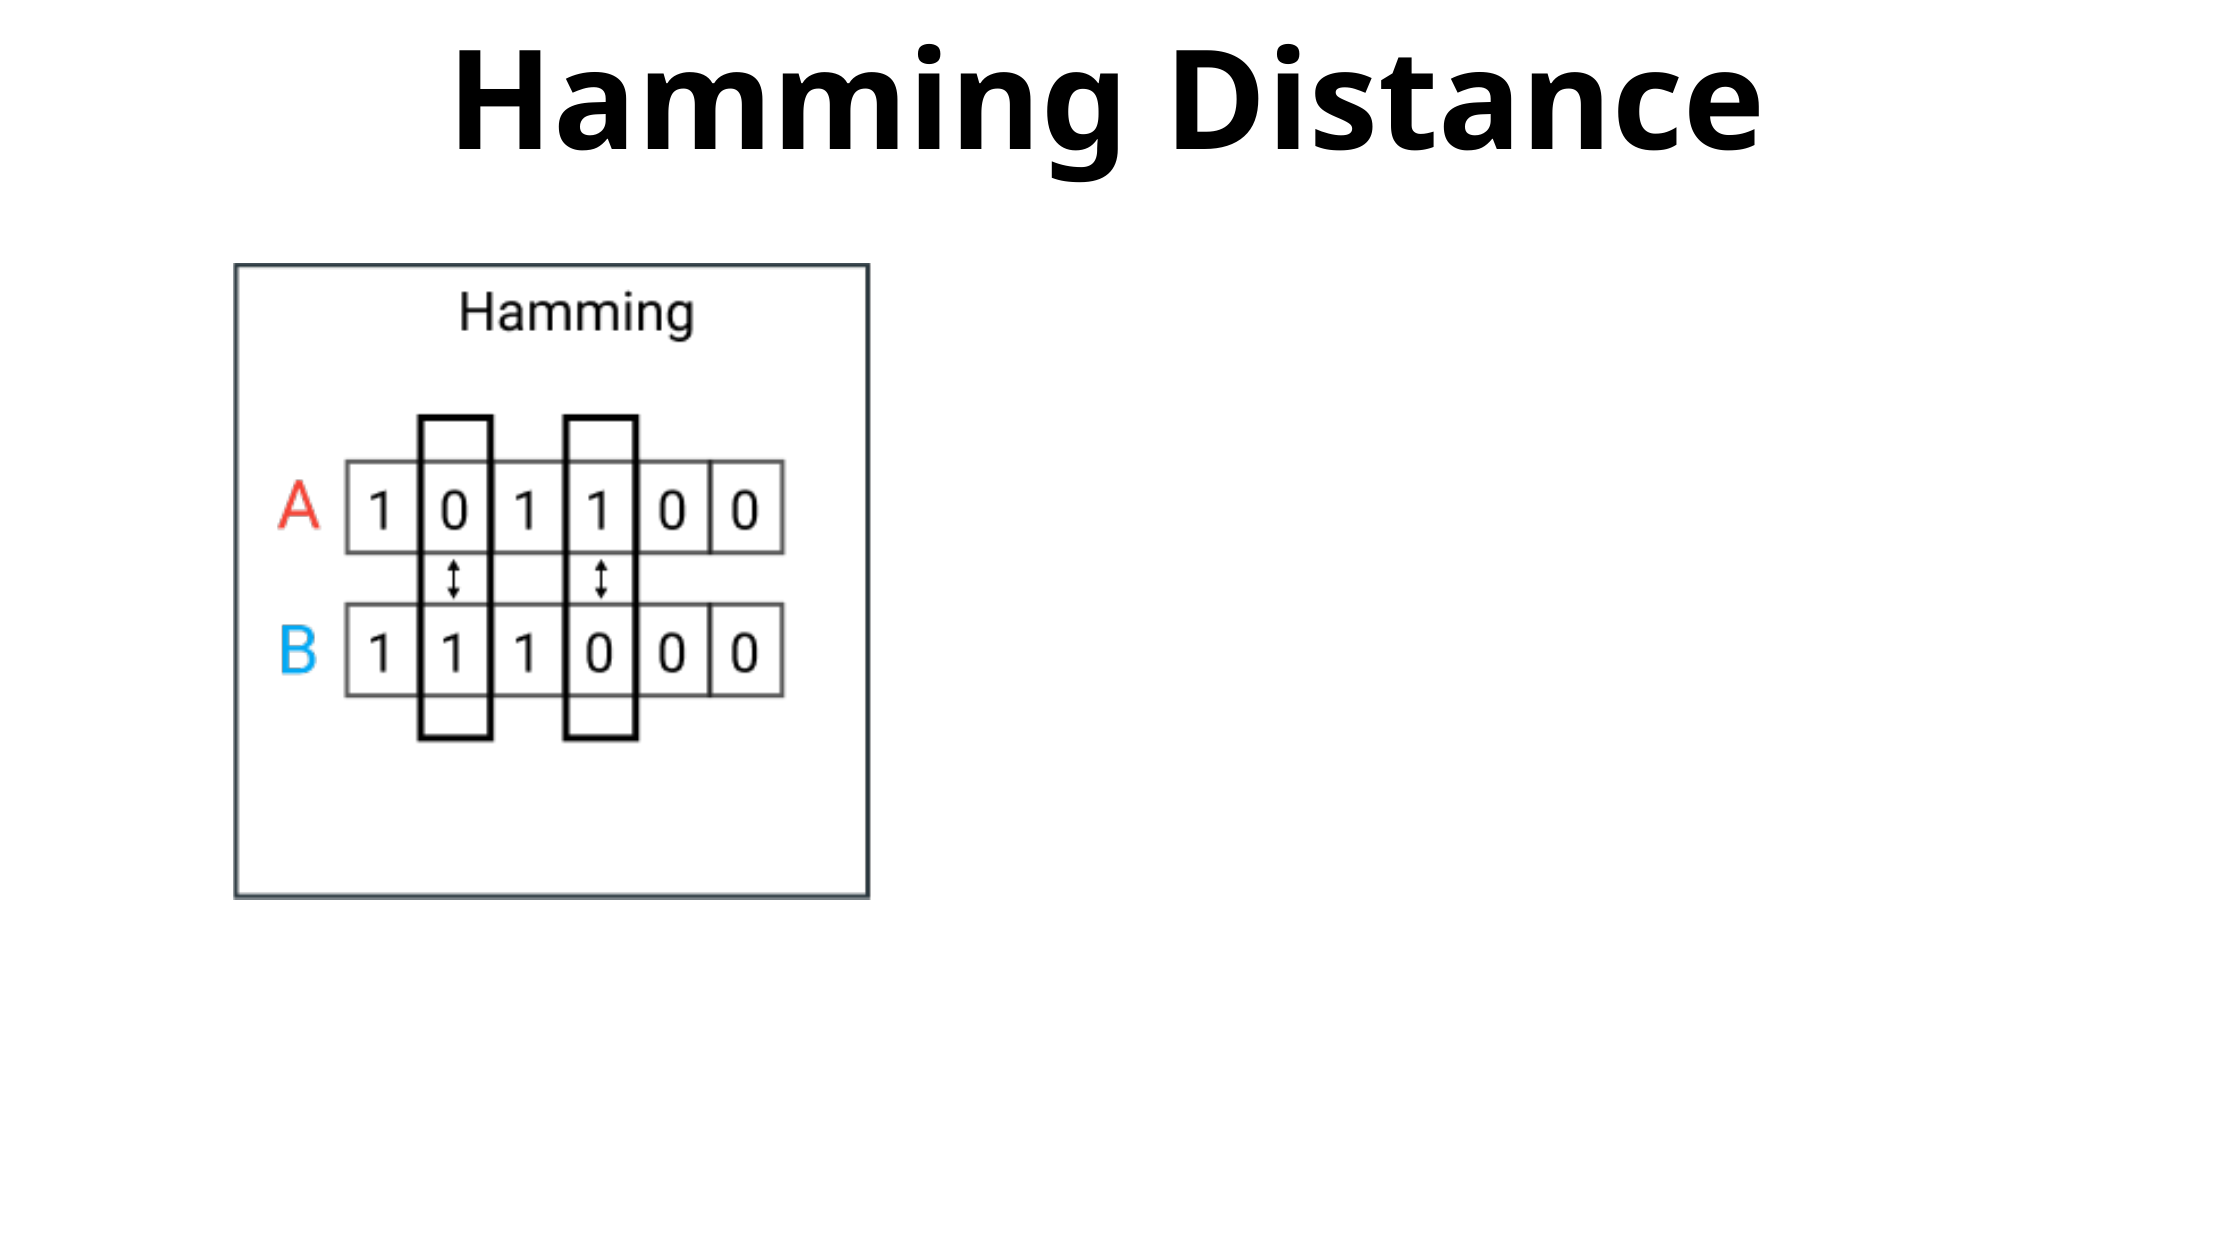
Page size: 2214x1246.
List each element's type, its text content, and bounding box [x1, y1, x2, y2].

title Hamming Distance [12, 14, 2202, 188]
picture [233, 263, 873, 900]
